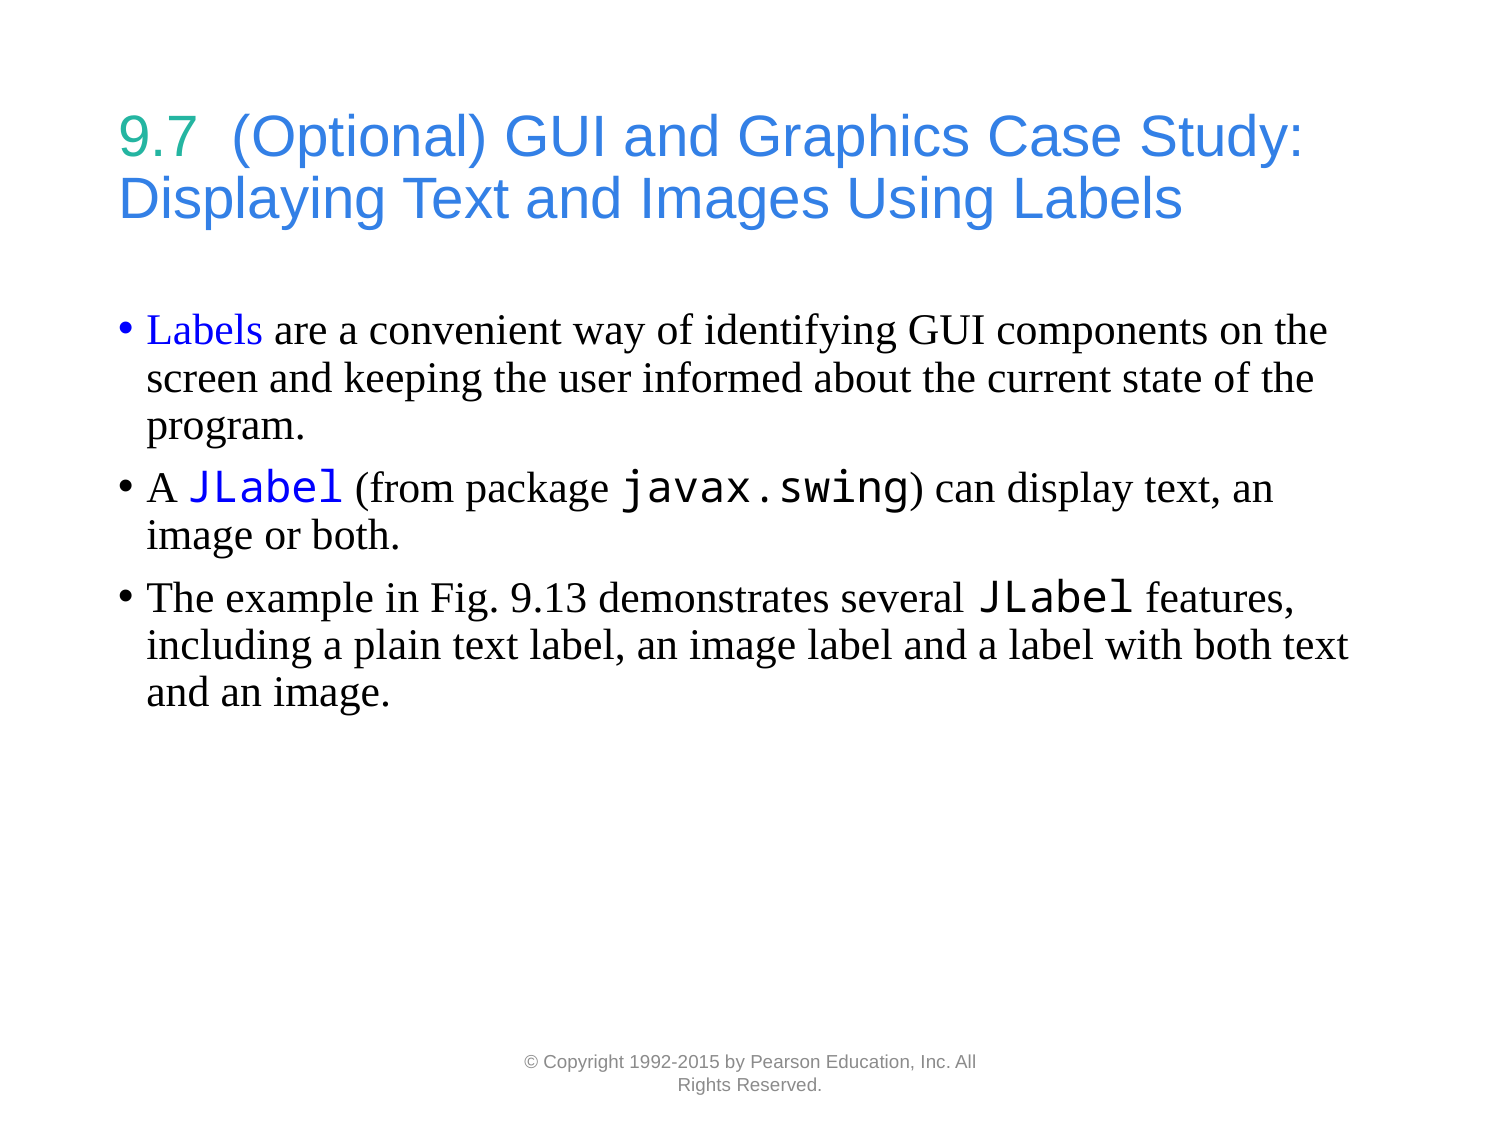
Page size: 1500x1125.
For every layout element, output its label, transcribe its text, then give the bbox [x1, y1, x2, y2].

title 9.7 (Optional) GUI and Graphics Case Study: Displaying Text and Images Using Labels [103, 59, 1397, 278]
list Labels are a convenient way of identifying GUI components on the screen and keeping the user informed about the current state of the program. A JLabel (from package javax.swing) can display text, an image or both. The example in Fig. 9.13 demonstrates several JLabel features, including a plain text label, an image label and a label with both text and an image. [103, 299, 1397, 1014]
footer © Copyright 1992-2015 by Pearson Education, Inc. All Rights Reserved. [496, 1042, 1004, 1103]
